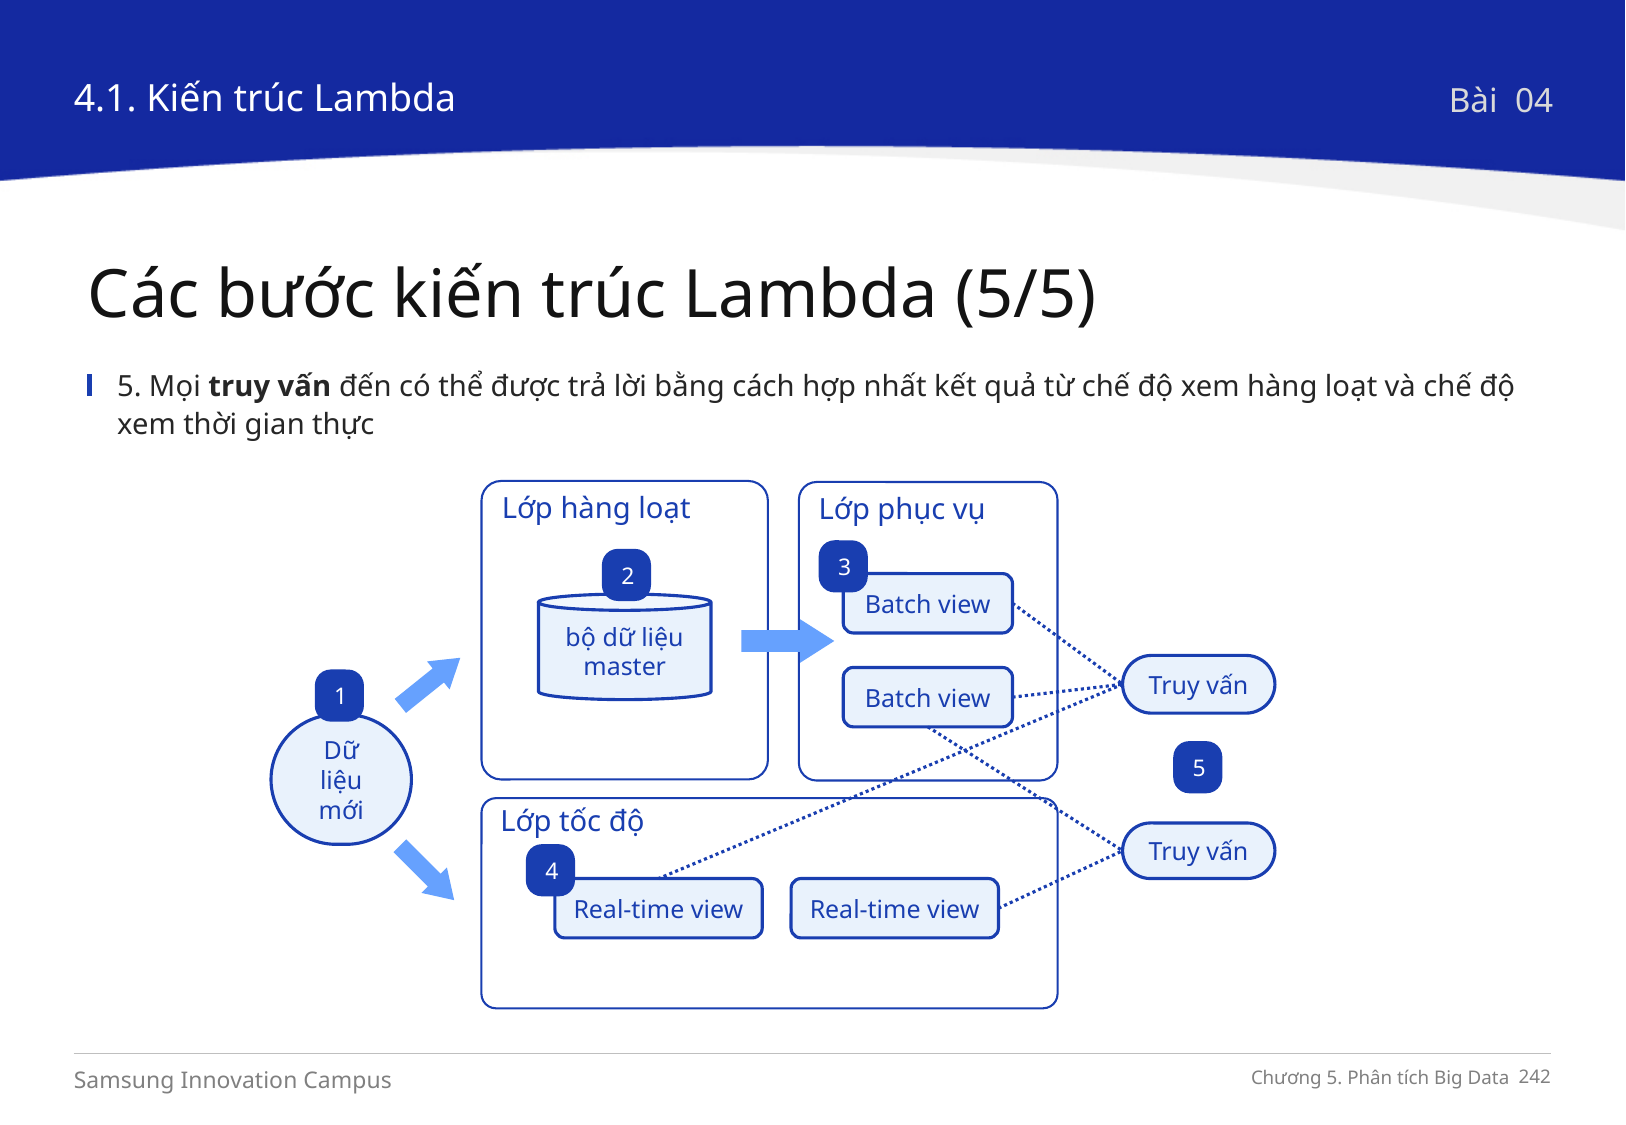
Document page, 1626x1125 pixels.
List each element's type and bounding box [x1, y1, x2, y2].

list [87, 249, 1531, 331]
list [87, 365, 1531, 516]
text_box [271, 480, 1276, 1009]
list [1423, 79, 1554, 120]
list [73, 73, 1396, 119]
picture [0, 0, 1625, 1125]
